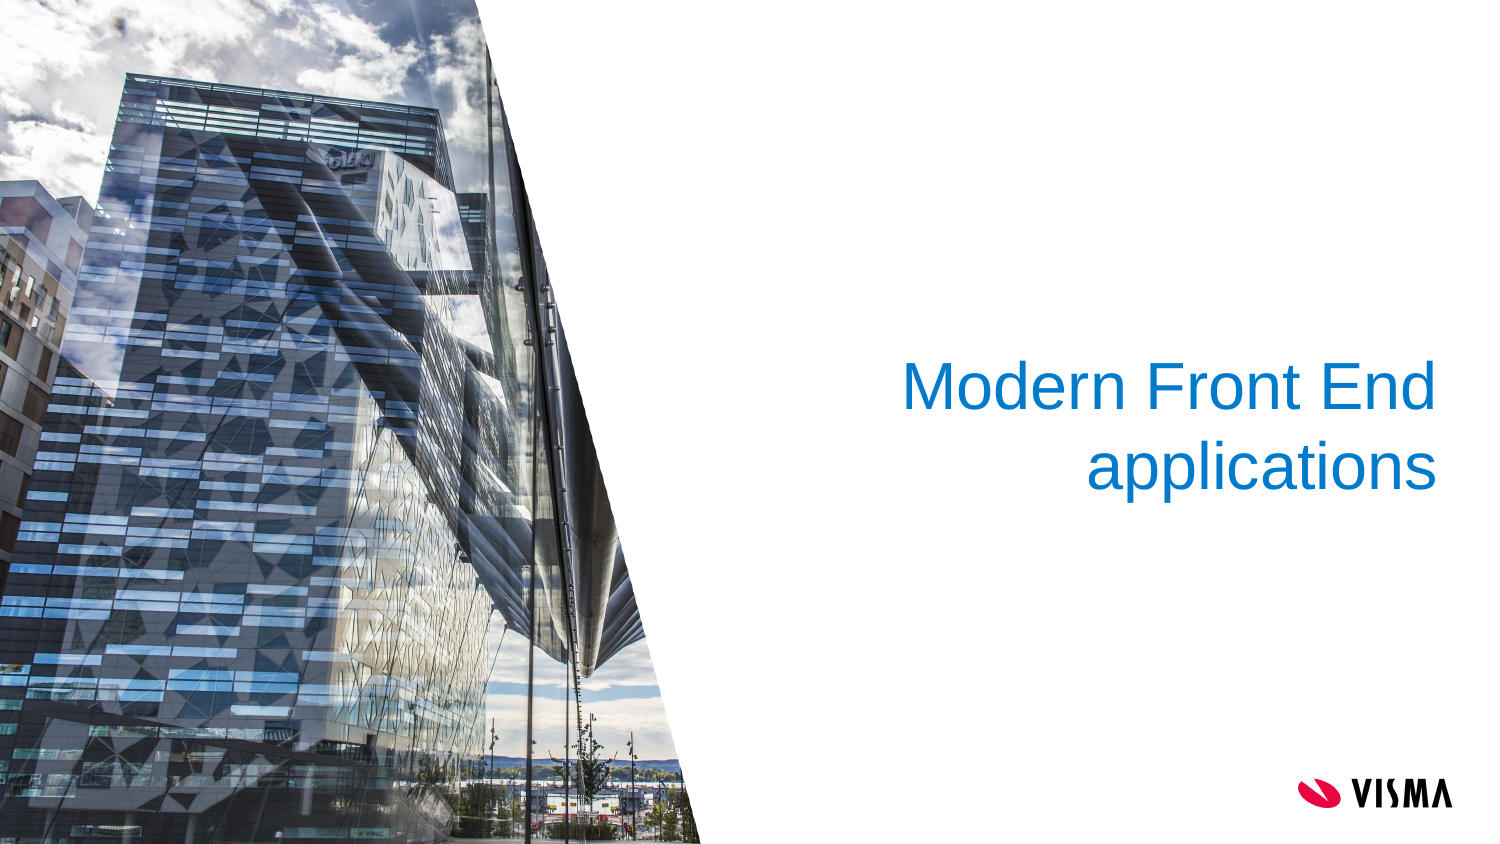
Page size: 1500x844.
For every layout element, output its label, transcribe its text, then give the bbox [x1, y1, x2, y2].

title Modern Front End applications [627, 326, 1454, 518]
picture [0, 0, 1500, 844]
